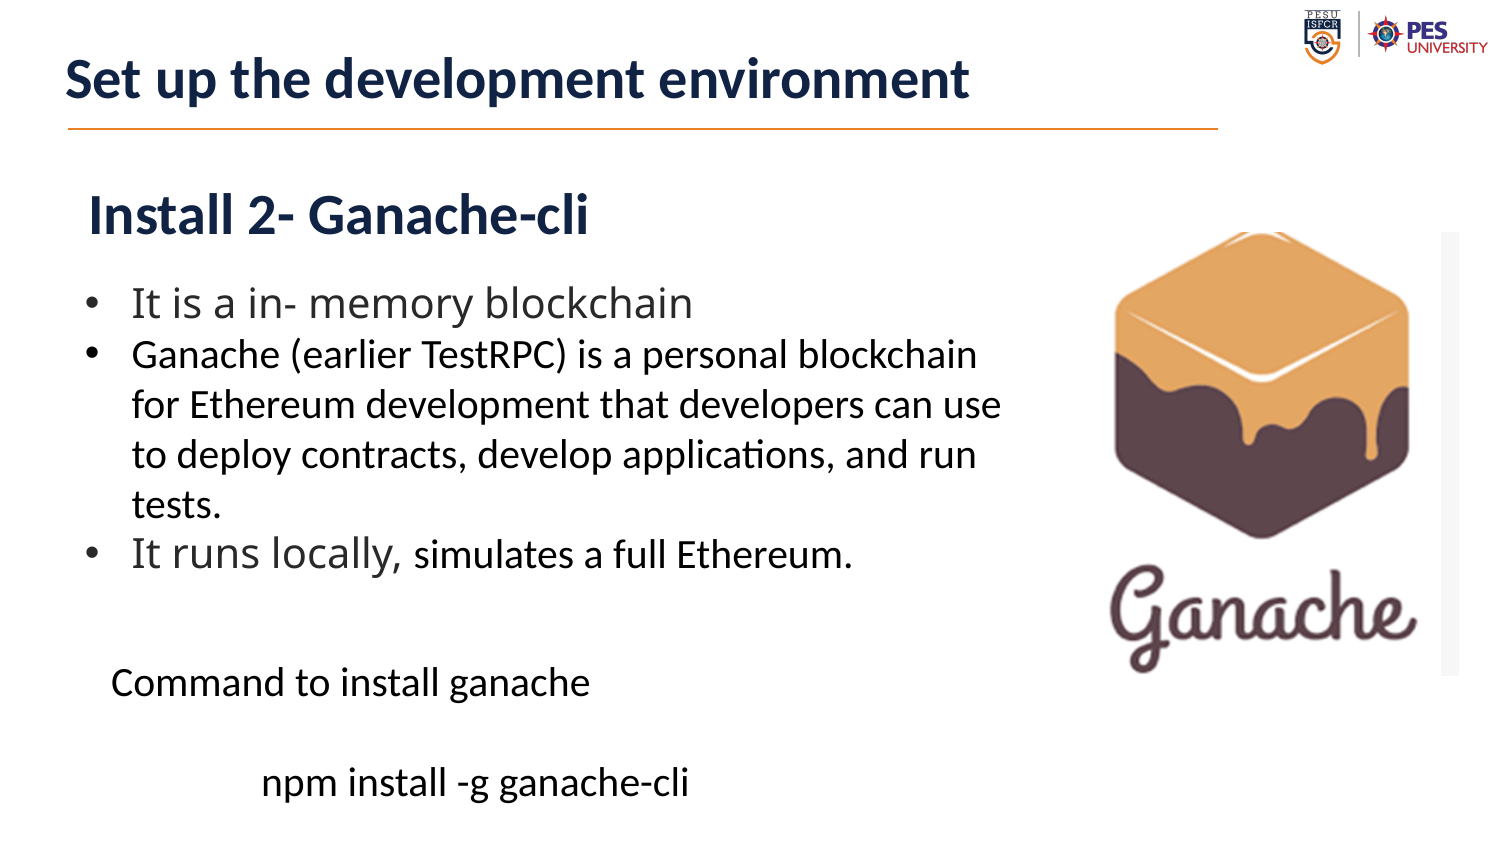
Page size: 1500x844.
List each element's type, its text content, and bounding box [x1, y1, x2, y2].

text_box Command to install ganache npm install -g ganache-cli [96, 647, 705, 813]
picture [1367, 15, 1488, 53]
picture [1081, 232, 1459, 676]
text_box Install 2- Ganache-cli [73, 151, 750, 269]
text_box It is a in- memory blockchain Ganache (earlier TestRPC) is a personal blockchain for Ethereum development that developers can use to deploy contracts, develop applications, and run tests. It runs locally, simulates a full Ethereum. [70, 269, 1022, 585]
picture [1301, 7, 1344, 32]
title Set up the development environment [50, 32, 1344, 129]
